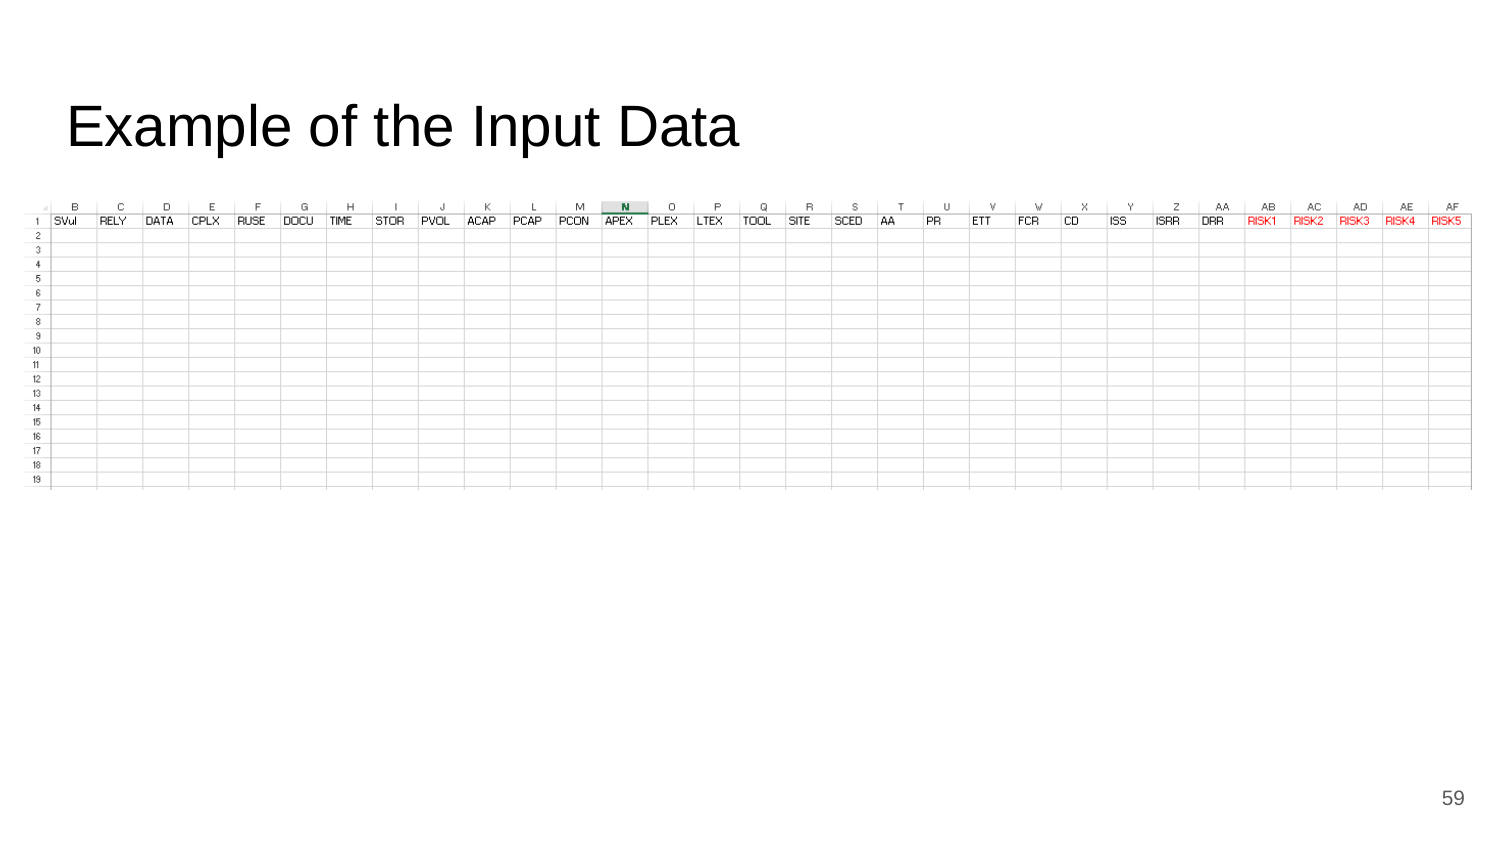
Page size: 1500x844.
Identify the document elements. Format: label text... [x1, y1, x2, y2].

picture [24, 191, 1476, 490]
title Example of the Input Data [51, 72, 1449, 167]
slide_number 59 [1389, 764, 1480, 830]
